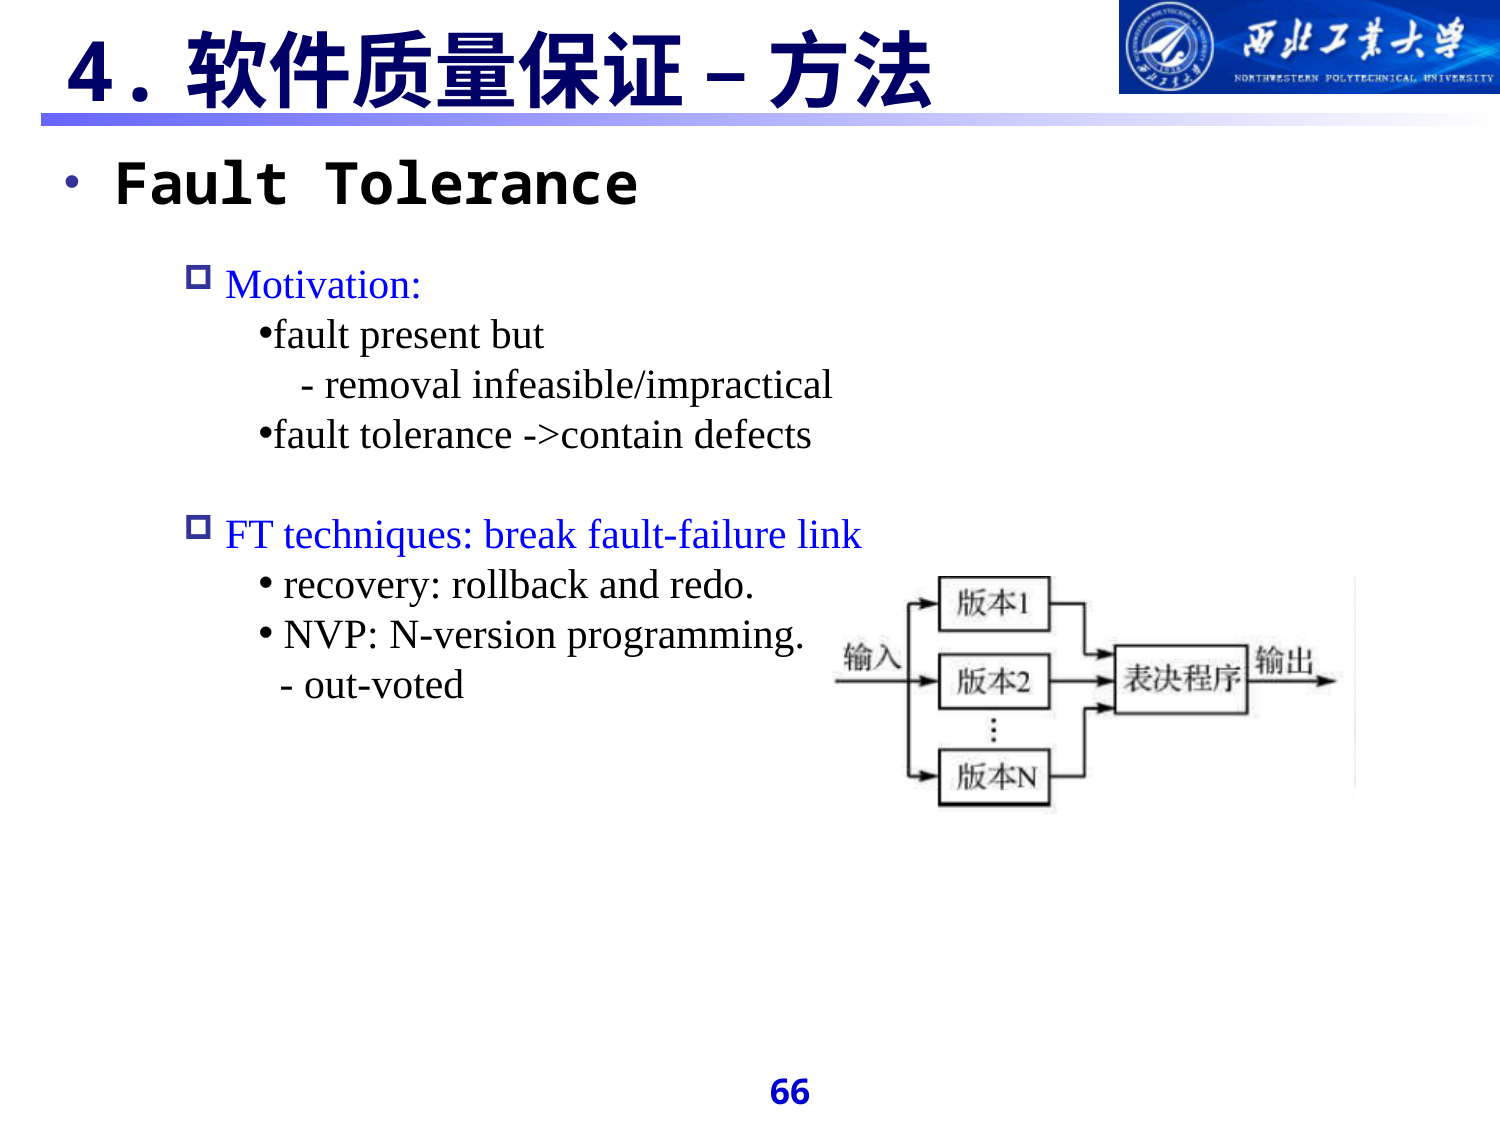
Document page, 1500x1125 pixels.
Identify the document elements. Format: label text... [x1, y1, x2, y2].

text_box Fault Tolerance [48, 138, 1291, 236]
picture [1119, 0, 1500, 94]
picture [810, 575, 1356, 814]
title [412, 114, 416, 125]
text_box Motivation: fault present but - removal infeasible/impractical fault tolerance ->contain defects FT techniques: break fault-failure link recovery: rollback and redo. NVP: N-version programming. - out-voted [168, 249, 1363, 765]
